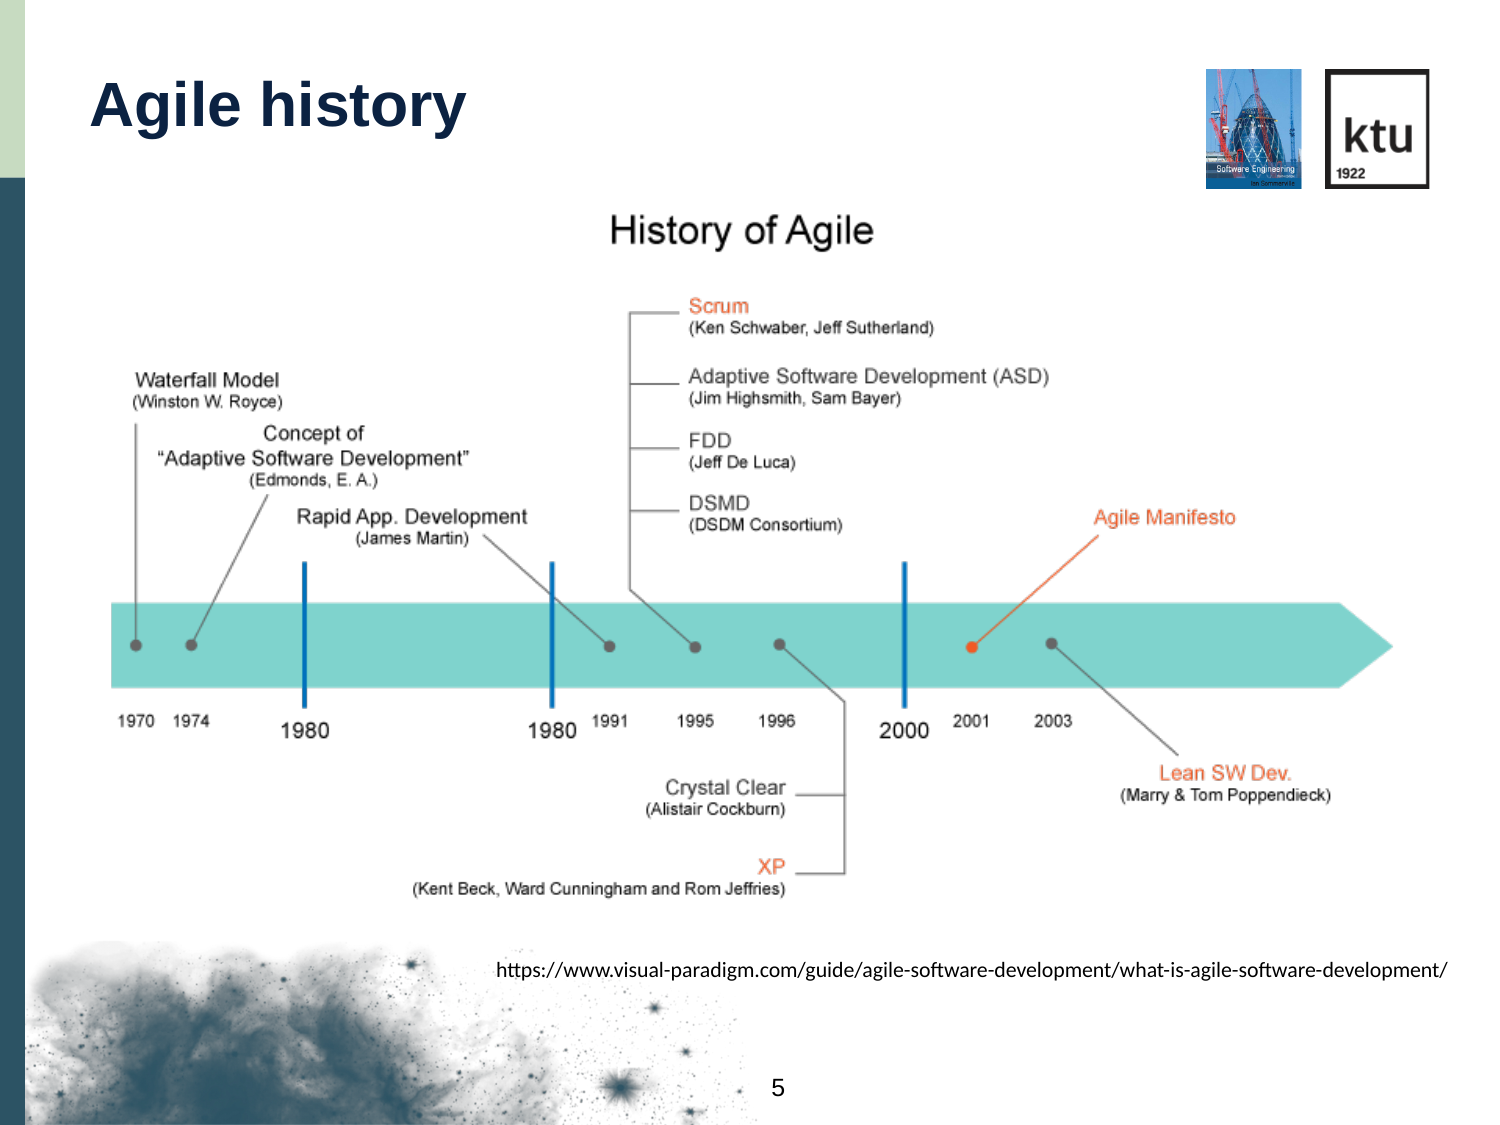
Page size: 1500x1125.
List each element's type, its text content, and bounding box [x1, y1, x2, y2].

picture [25, 69, 1415, 1124]
list Agile history [75, 69, 1206, 171]
text_box https://www.visual-paradigm.com/guide/agile-software-development/what-is-agile-software-development/ [405, 948, 1464, 990]
